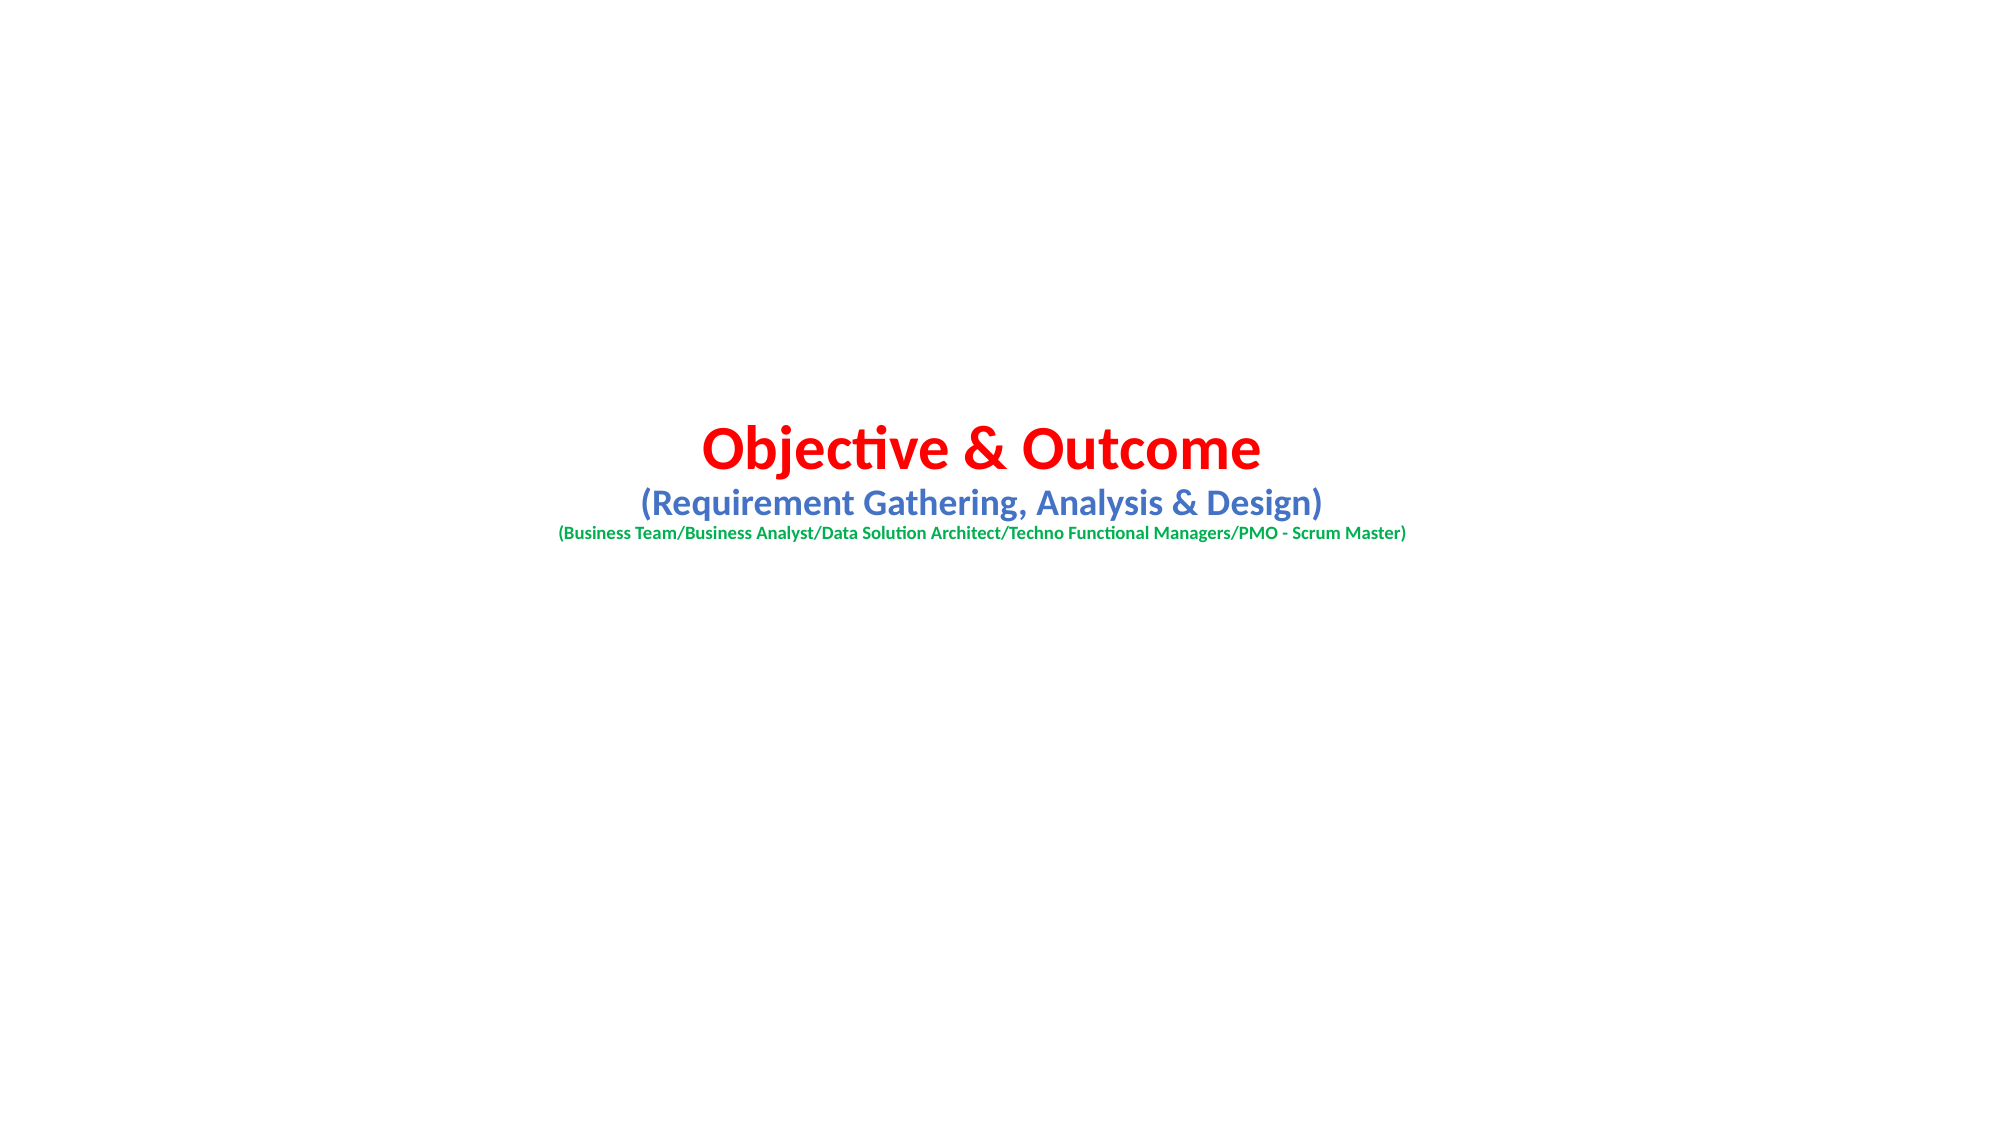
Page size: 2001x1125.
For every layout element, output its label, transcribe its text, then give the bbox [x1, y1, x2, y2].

title Objective & Outcome (Requirement Gathering, Analysis & Design) (Business Team/Business Analyst/Data Solution Architect/Techno Functional Managers/PMO - Scrum Master) [114, 408, 1851, 550]
